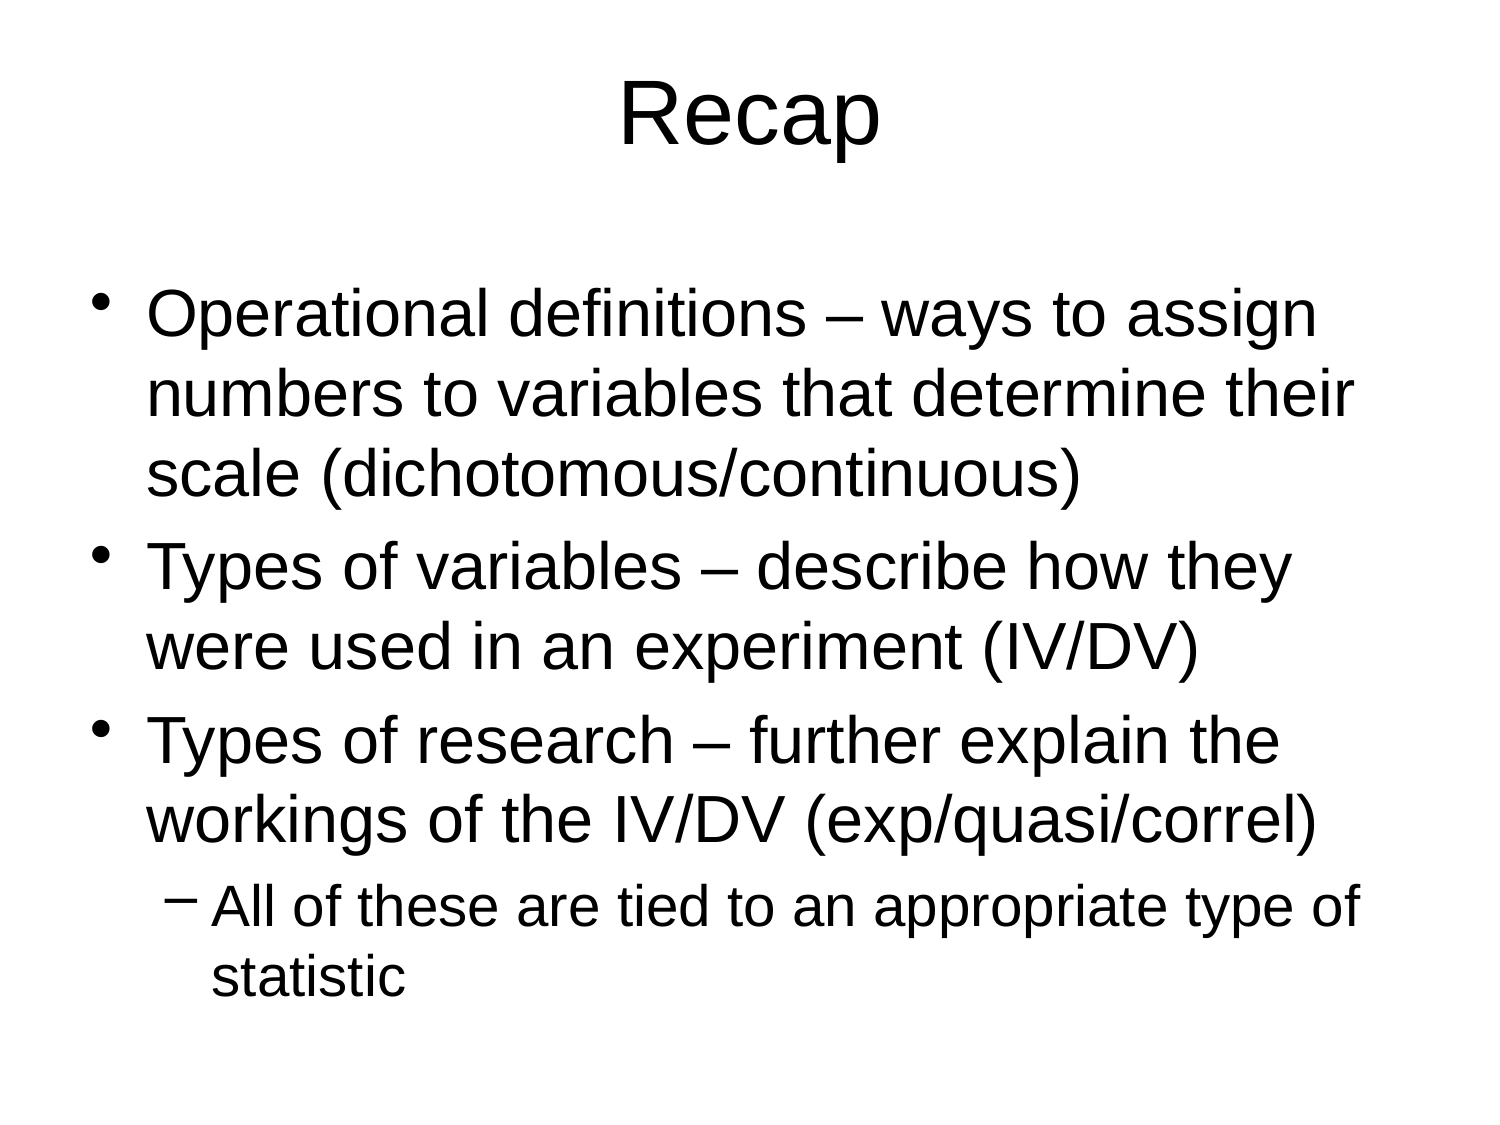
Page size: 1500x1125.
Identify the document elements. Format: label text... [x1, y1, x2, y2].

title Recap [75, 45, 1425, 233]
list Operational definitions – ways to assign numbers to variables that determine their scale (dichotomous/continuous) Types of variables – describe how they were used in an experiment (IV/DV) Types of research – further explain the workings of the IV/DV (exp/quasi/correl) All of these are tied to an appropriate type of statistic [75, 262, 1425, 1005]
